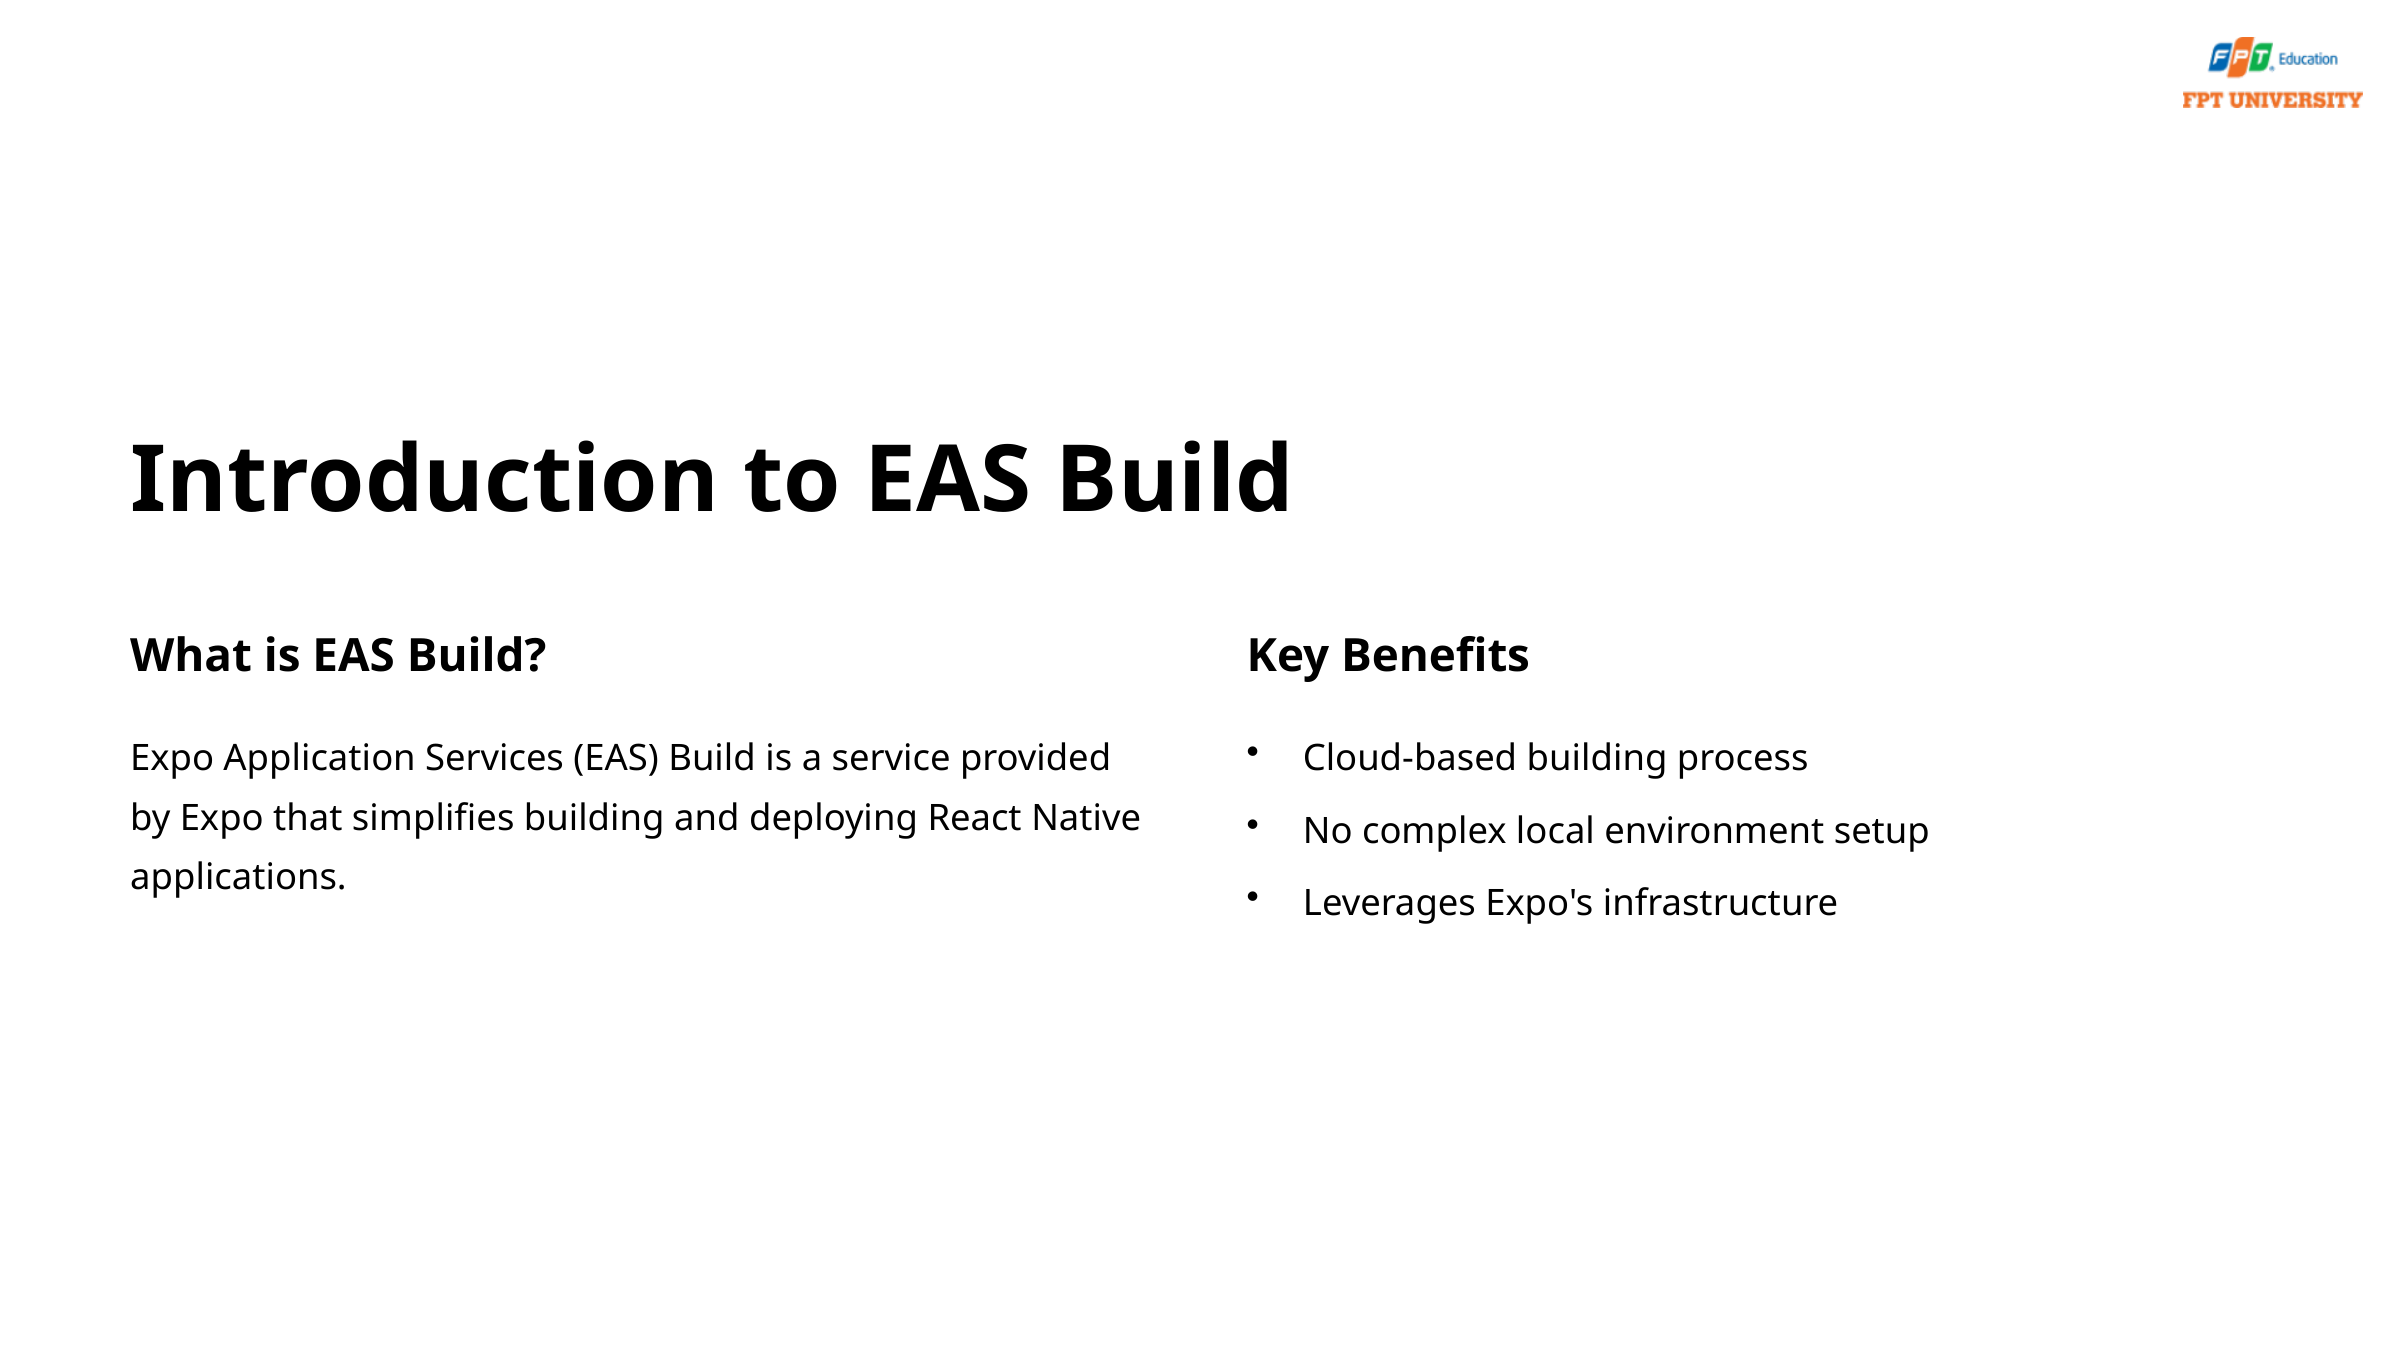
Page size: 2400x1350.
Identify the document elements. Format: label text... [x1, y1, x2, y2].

text_box Introduction to EAS Build [130, 413, 1257, 531]
picture [2182, 37, 2363, 108]
text_box Expo Application Services (EAS) Build is a service provided by Expo that simplifies building and deploying React Native applications. [130, 718, 1155, 897]
text_box Leverages Expo's infrastructure [1246, 863, 2271, 923]
text_box What is EAS Build? [130, 623, 596, 682]
text_box Cloud-based building process [1246, 718, 2271, 778]
text_box No complex local environment setup [1246, 790, 2271, 851]
text_box Key Benefits [1246, 623, 1712, 682]
